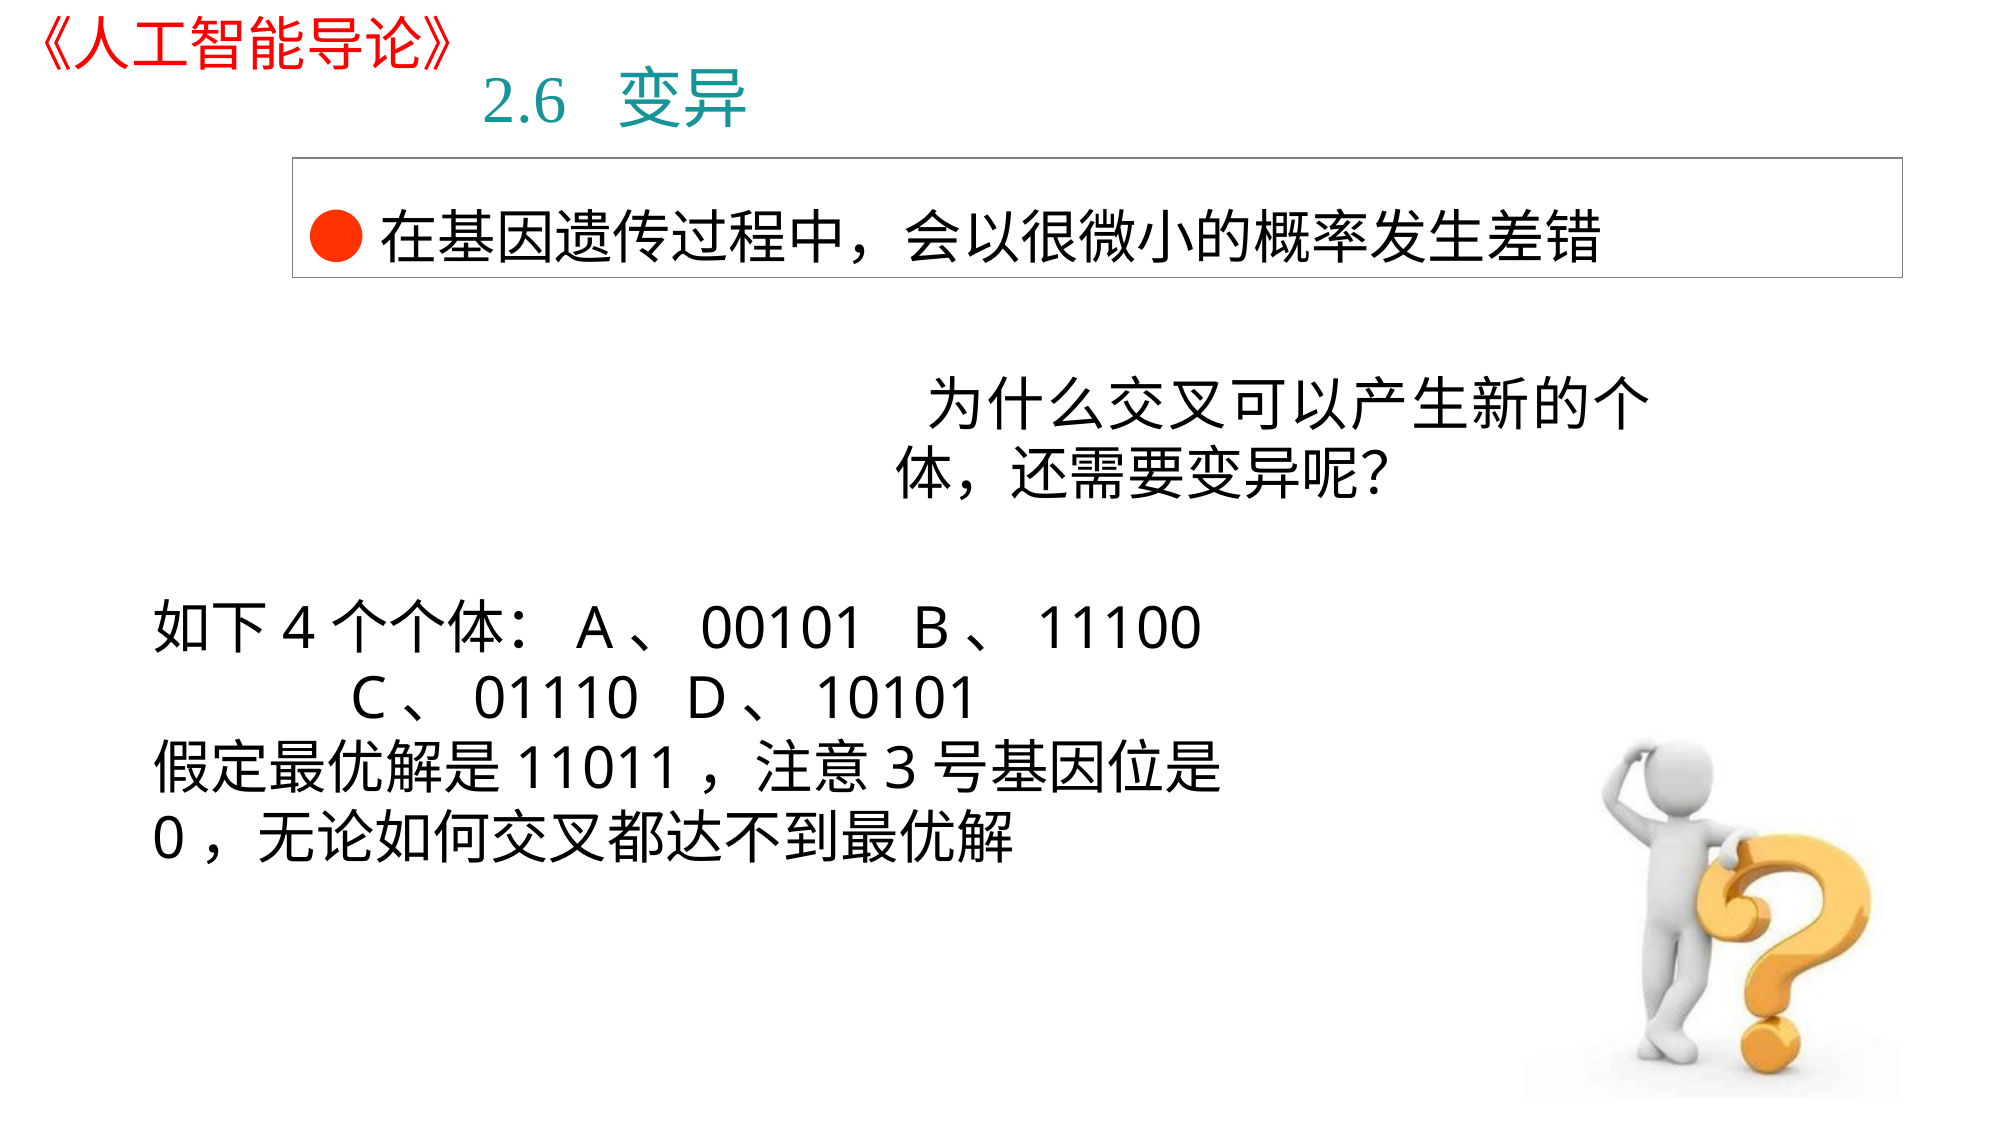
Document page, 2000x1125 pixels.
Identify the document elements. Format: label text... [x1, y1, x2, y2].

text_box 为什么交叉可以产生新的个体，还需要变异呢？ [879, 359, 1667, 514]
text_box 2.6 变异 [477, 0, 1338, 189]
text_box ●在基因遗传过程中，会以很微小的概率发生差错 [292, 157, 1903, 278]
slide_number 33 [1412, 1042, 1863, 1103]
picture [1524, 722, 1900, 1098]
text_box 如下4个个体：A、00101 B、11100 C、01110 D、10101 假定最优解是11011，注意3号基因位是0，无论如何交叉都达不到最优解 [137, 583, 1338, 878]
